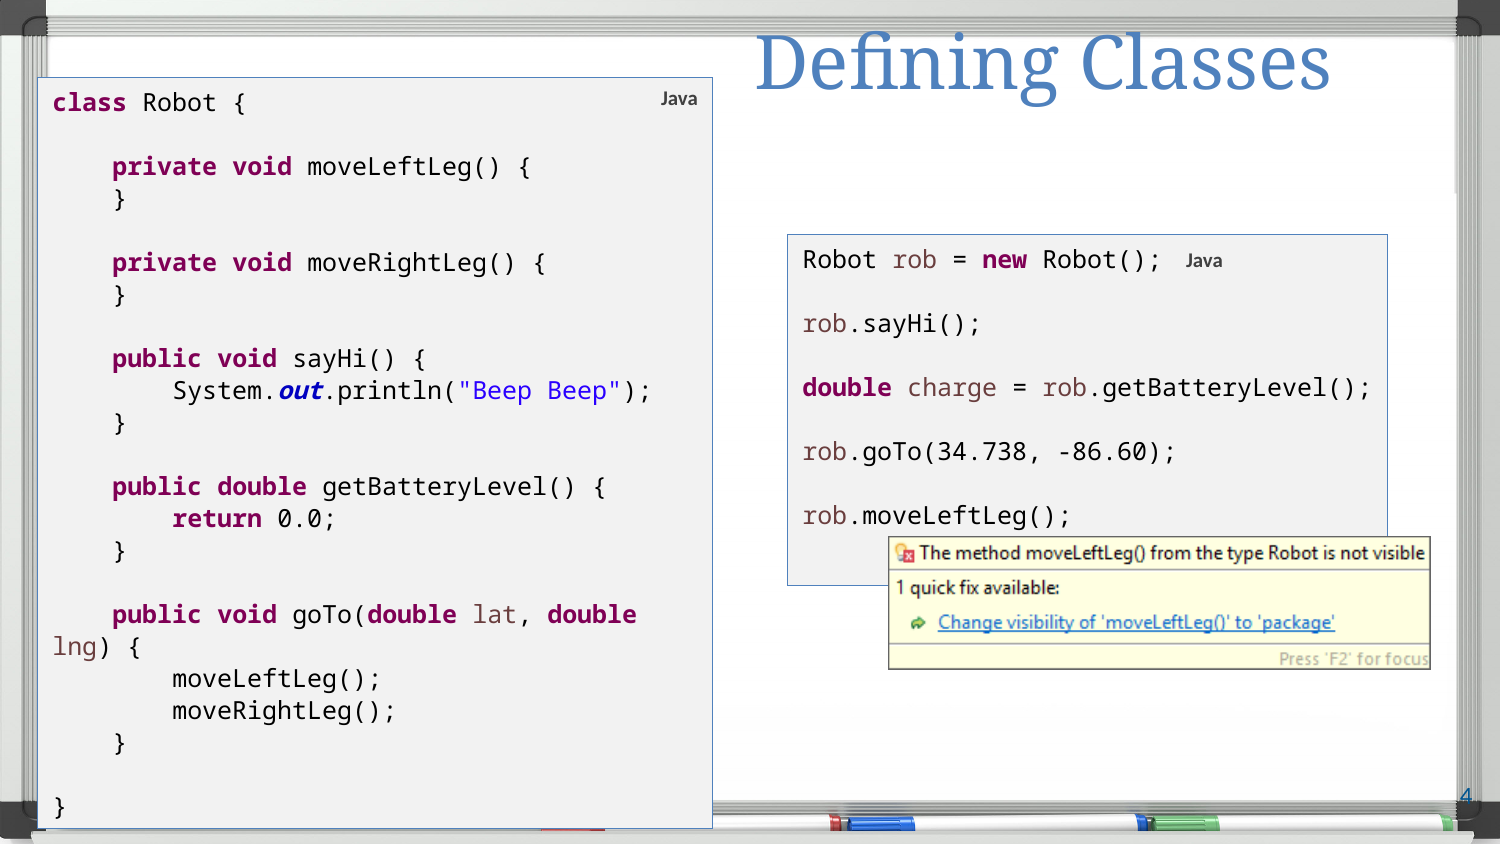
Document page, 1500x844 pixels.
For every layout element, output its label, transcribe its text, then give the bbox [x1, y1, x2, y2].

text_box Robot rob = new Robot(); rob.sayHi(); double charge = rob.getBatteryLevel(); rob.goTo(34.738, -86.60); rob.moveLeftLeg(); [787, 234, 1388, 586]
picture [0, 0, 1500, 844]
title Defining Classes [600, 9, 1488, 110]
slide_number 4 [1387, 771, 1488, 817]
text_box Java [633, 77, 713, 117]
text_box Java [1158, 238, 1238, 279]
text_box class Robot { private void moveLeftLeg() { } private void moveRightLeg() { } public void sayHi() { System.out.println("Beep Beep"); } public double getBatteryLevel() { return 0.0; } public void goTo(double lat, double lng) { moveLeftLeg(); moveRightLeg(); } } [37, 77, 713, 829]
